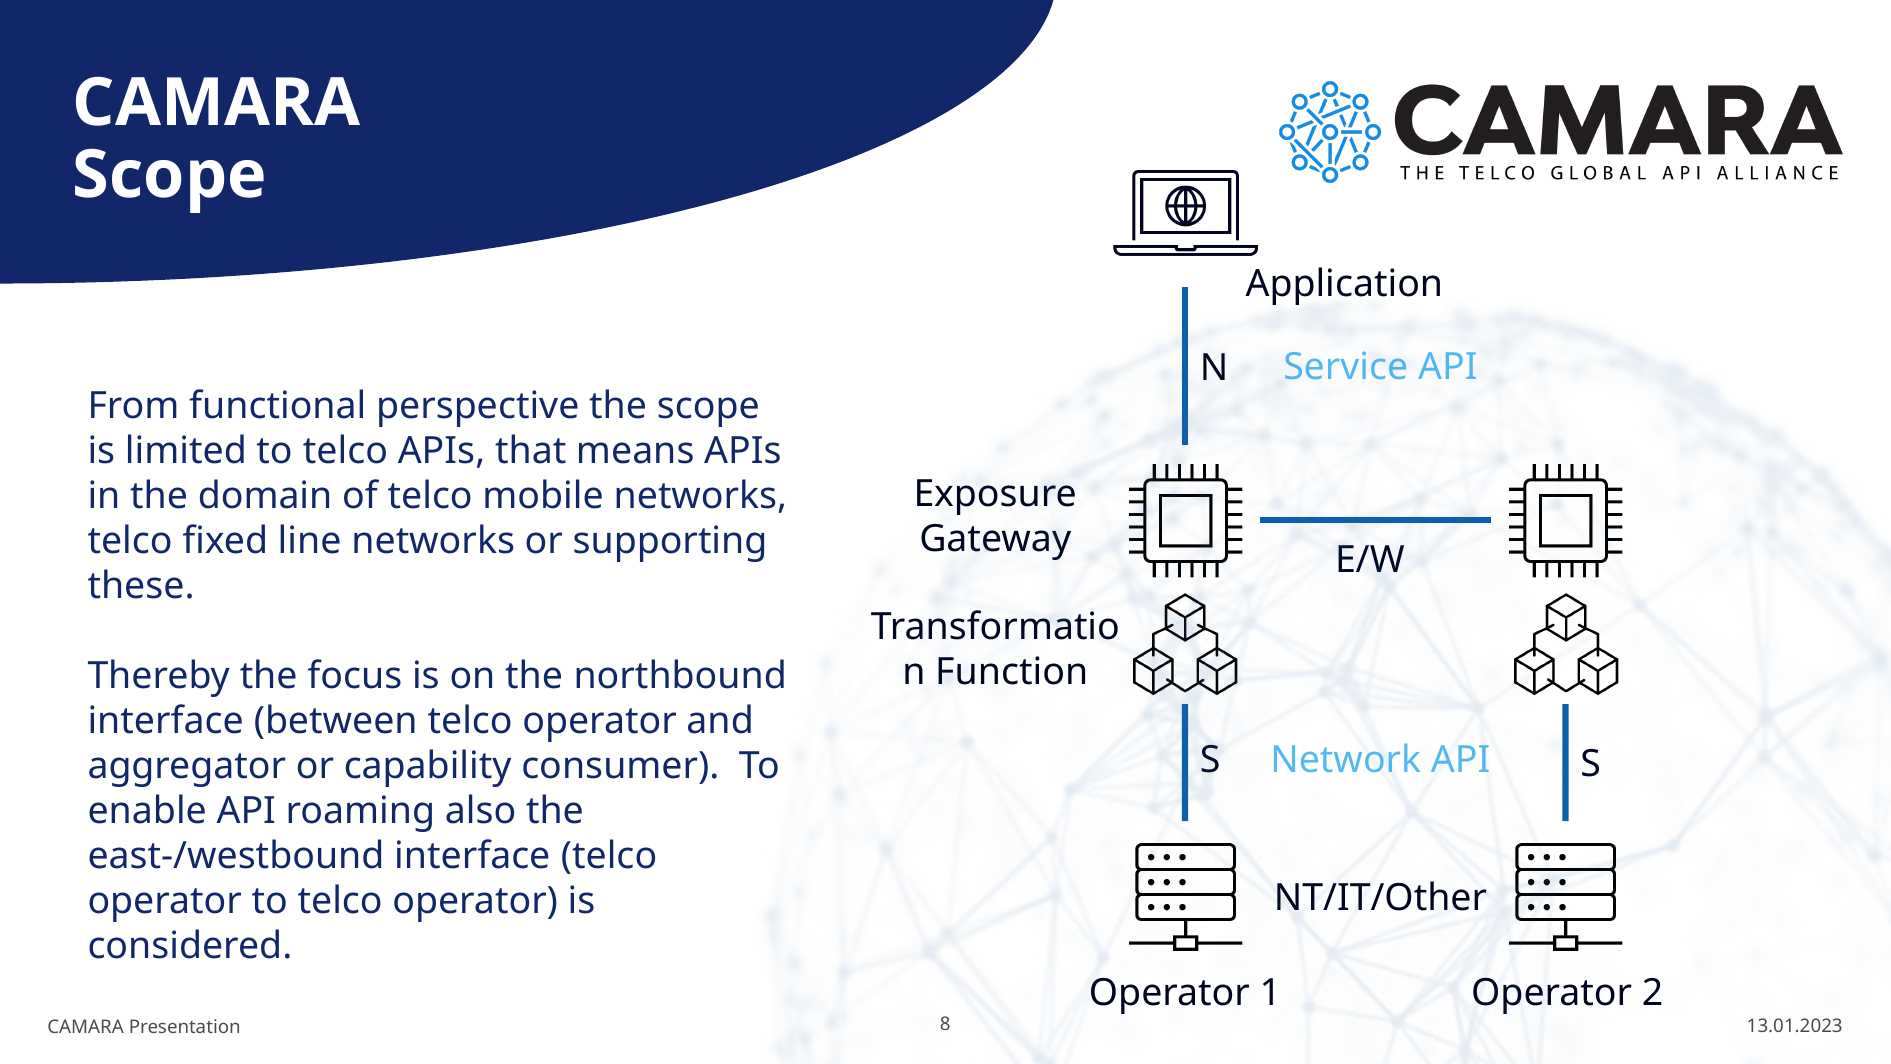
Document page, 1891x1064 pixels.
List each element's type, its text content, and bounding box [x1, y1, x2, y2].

title CAMARA Scope [72, 67, 1867, 197]
text_box [0, 0, 1056, 286]
text_box From functional perspective the scope is limited to telco APIs, that means APIs in the domain of telco mobile networks, telco fixed line networks or supporting these. Thereby the focus is on the northbound interface (between telco operator and aggregator or capability consumer). To enable API roaming also the east-/westbound interface (telco operator to telco operator) is considered. [72, 374, 446, 974]
picture [451, 136, 1891, 1064]
